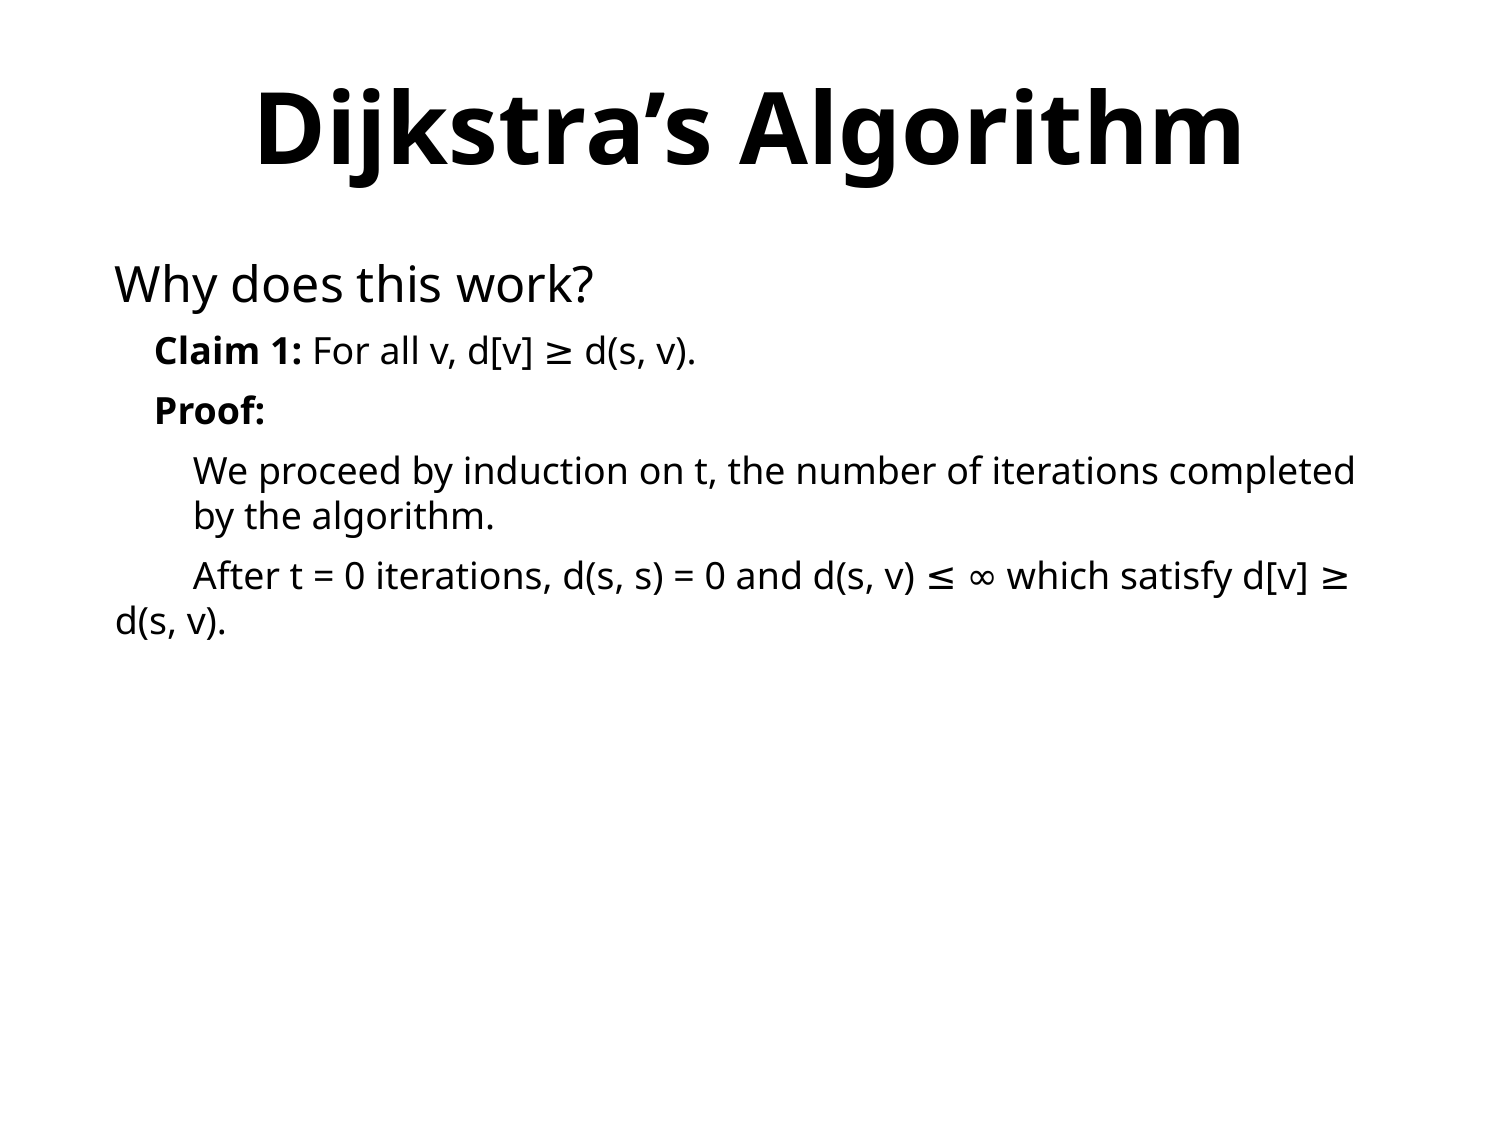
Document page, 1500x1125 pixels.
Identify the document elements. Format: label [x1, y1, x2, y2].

subtitle [0, 50, 1500, 1125]
